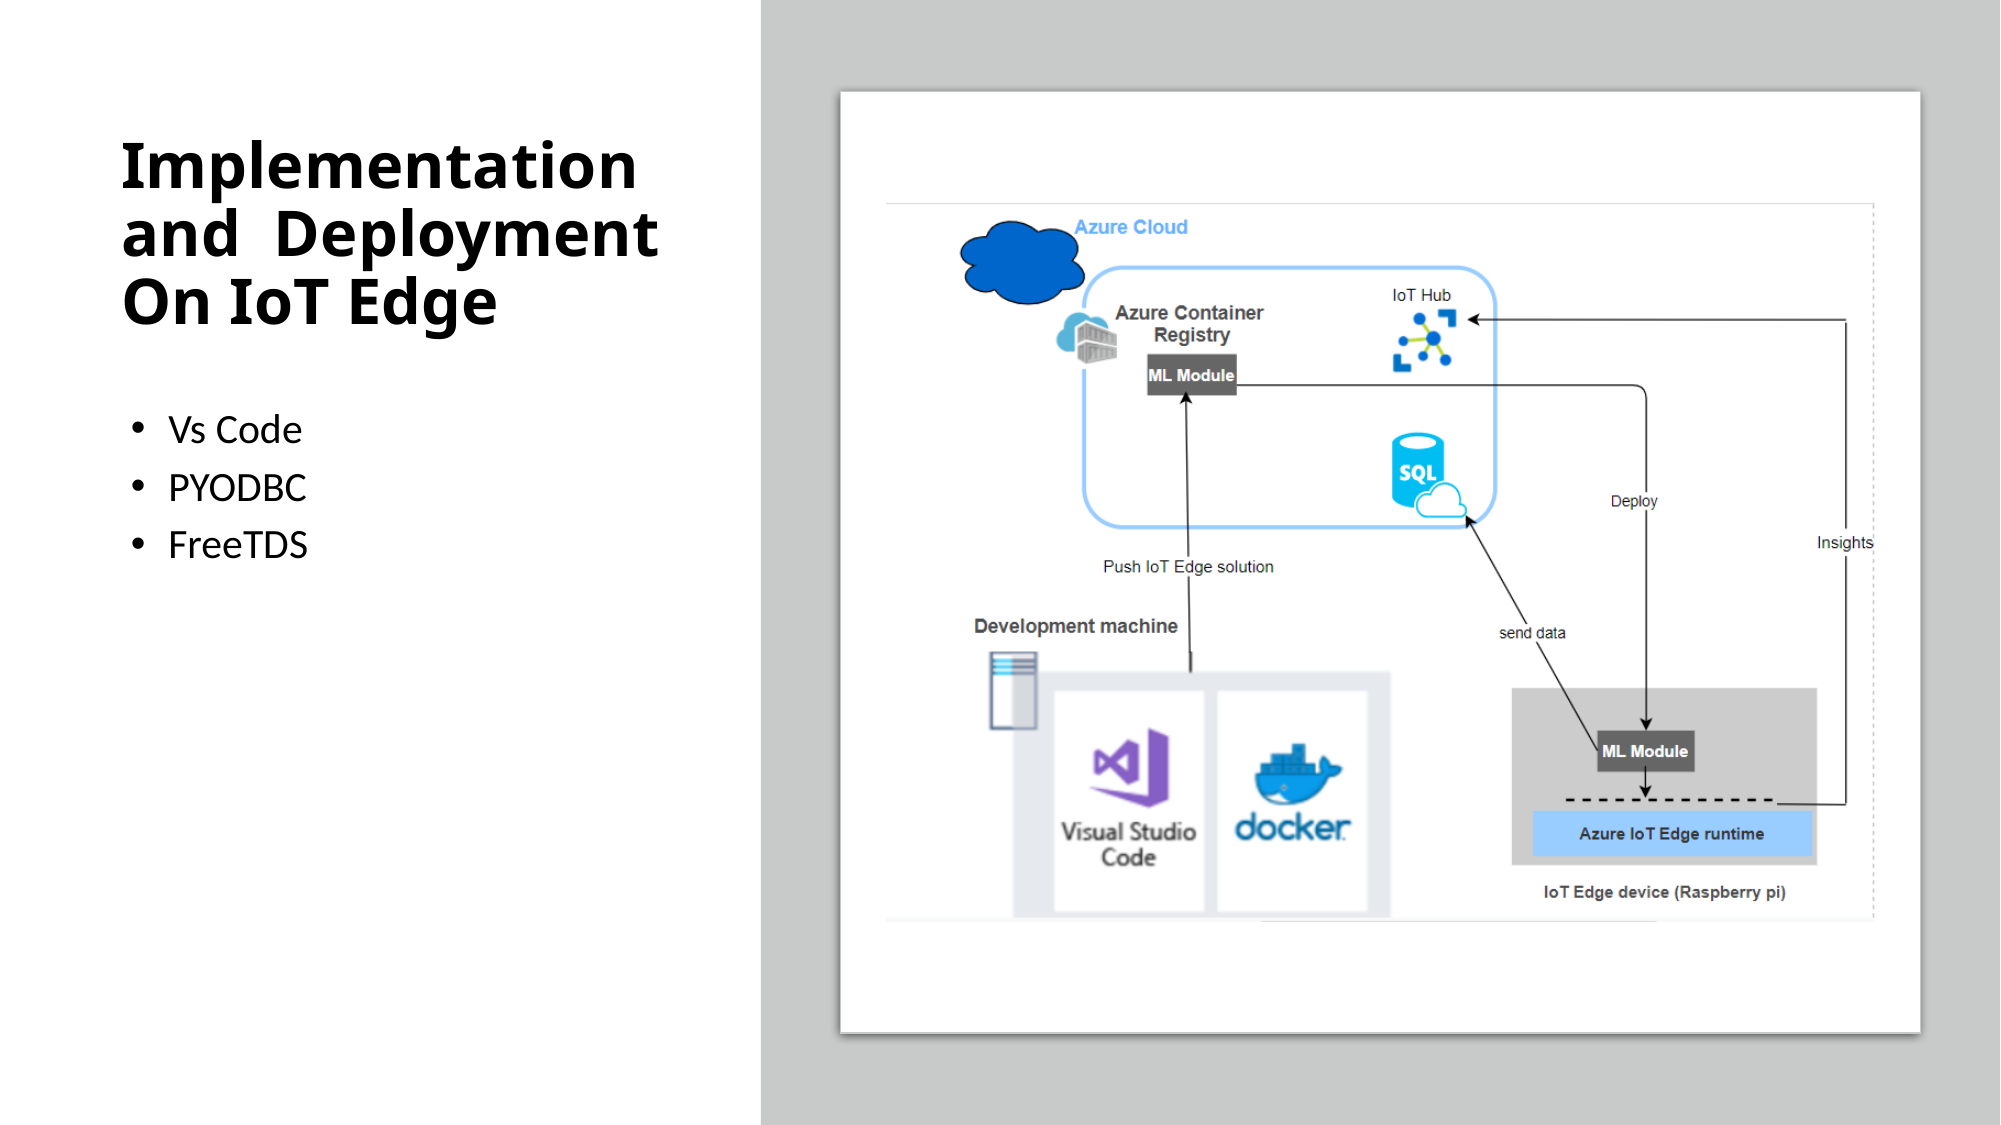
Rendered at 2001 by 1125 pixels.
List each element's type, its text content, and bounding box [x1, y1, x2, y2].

text_box Vs Code PYODBC FreeTDS [106, 399, 682, 1021]
text_box [121, 121, 693, 936]
picture [886, 202, 1875, 922]
text_box Implementation and Deployment On IoT Edge [106, 103, 682, 370]
text_box [839, 90, 1922, 1034]
text_box [760, 0, 2000, 1125]
